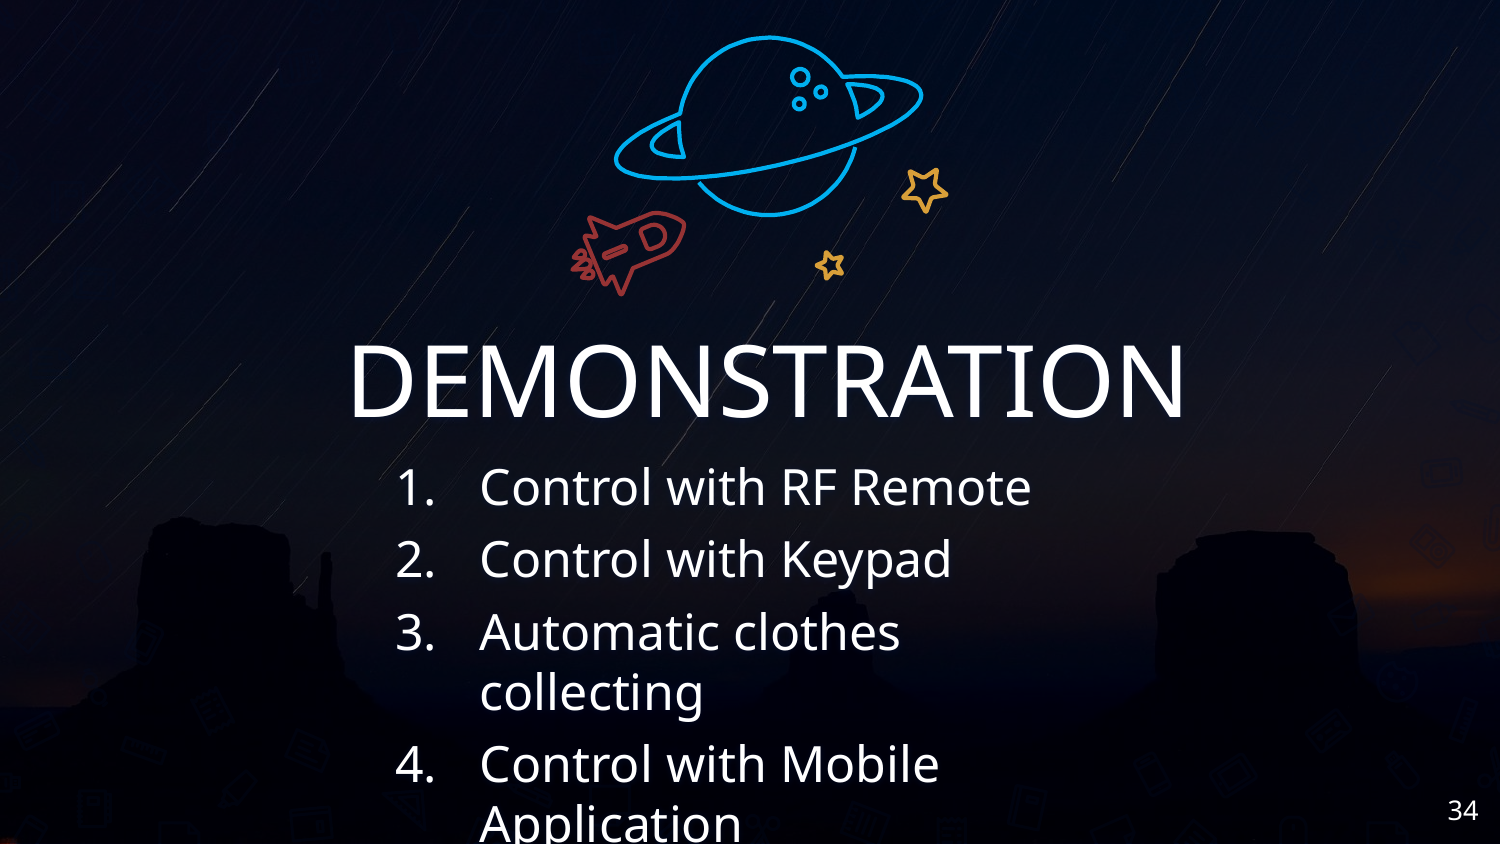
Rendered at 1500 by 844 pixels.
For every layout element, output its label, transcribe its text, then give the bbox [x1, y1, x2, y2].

slide_number 34 [1403, 779, 1494, 844]
text_box [0, 0, 1500, 844]
text_box Control with RF Remote Control with Keypad Automatic clothes collecting Control with Mobile Application [380, 440, 1149, 812]
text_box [654, 13, 883, 242]
text_box [814, 250, 844, 281]
text_box [901, 167, 949, 214]
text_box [580, 201, 673, 294]
text_box DEMONSTRATION [130, 336, 1407, 453]
